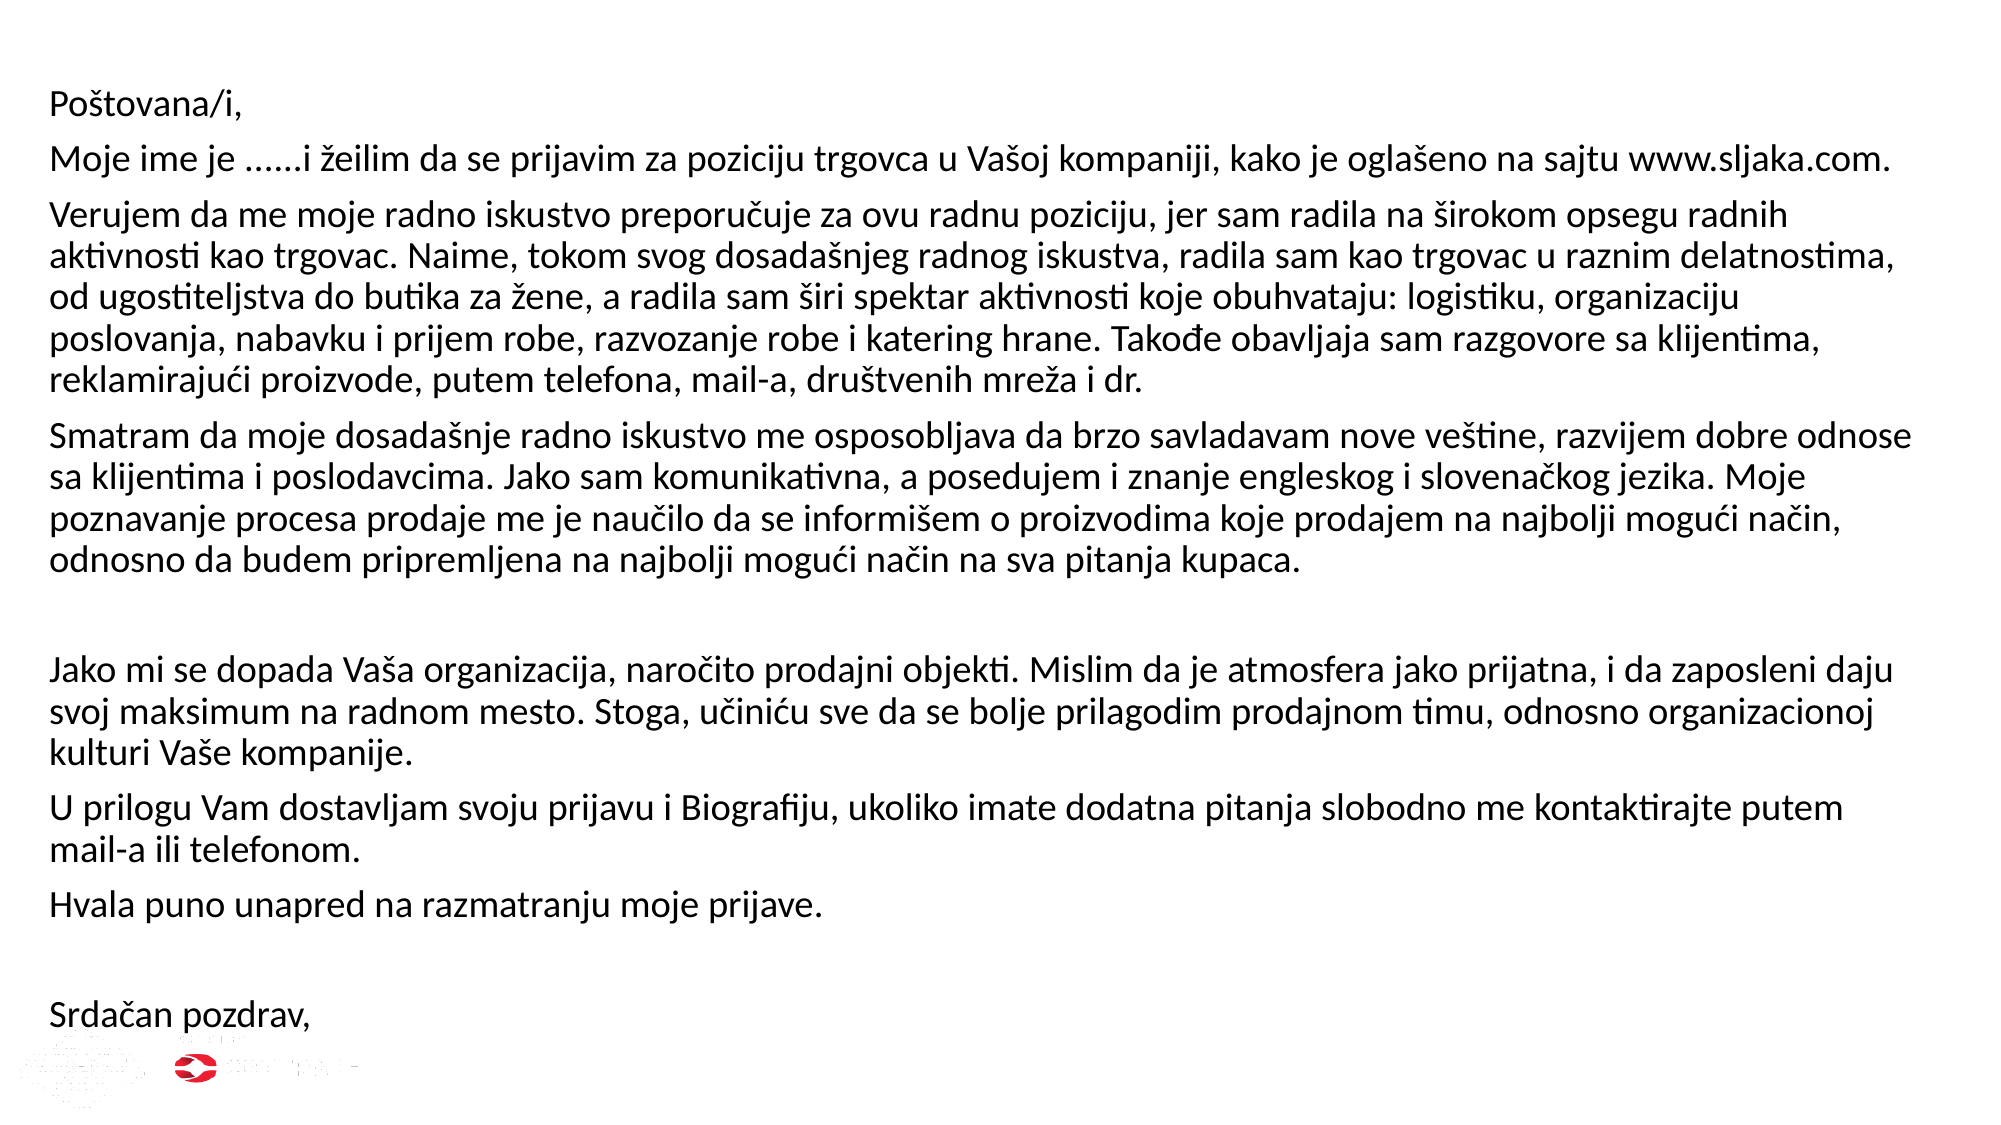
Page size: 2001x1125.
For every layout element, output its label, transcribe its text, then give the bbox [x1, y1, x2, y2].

picture [3, 1013, 363, 1125]
list Poštovana/i, Moje ime je ......i žeilim da se prijavim za poziciju trgovca u Vašoj kompaniji, kako je oglašeno na sajtu www.sljaka.com. Verujem da me moje radno iskustvo preporučuje za ovu radnu poziciju, jer sam radila na širokom opsegu radnih aktivnosti kao trgovac. Naime, tokom svog dosadašnjeg radnog iskustva, radila sam kao trgovac u raznim delatnostima, od ugostiteljstva do butika za žene, a radila sam širi spektar aktivnosti koje obuhvataju: logistiku, organizaciju poslovanja, nabavku i prijem robe, razvozanje robe i katering hrane. Takođe obavljaja sam razgovore sa klijentima, reklamirajući proizvode, putem telefona, mail-a, društvenih mreža i dr. Smatram da moje dosadašnje radno iskustvo me osposobljava da brzo savladavam nove veštine, razvijem dobre odnose sa klijentima i poslodavcima. Jako sam komunikativna, a posedujem i znanje engleskog i slovenačkog jezika. Moje poznavanje procesa prodaje me je naučilo da se informišem o proizvodima koje prodajem na najbolji mogući način, odnosno da budem pripremljena na najbolji mogući način na sva pitanja kupaca. Jako mi se dopada Vaša organizacija, naročito prodajni objekti. Mislim da je atmosfera jako prijatna, i da zaposleni daju svoj maksimum na radnom mesto. Stoga, učiniću sve da se bolje prilagodim prodajnom timu, odnosno organizacionoj kulturi Vaše kompanije. U prilogu Vam dostavljam svoju prijavu i Biografiju, ukoliko imate dodatna pitanja slobodno me kontaktirajte putem mail-a ili telefonom. Hvala puno unapred na razmatranju moje prijave. Srdačan pozdrav, [34, 76, 1932, 1052]
